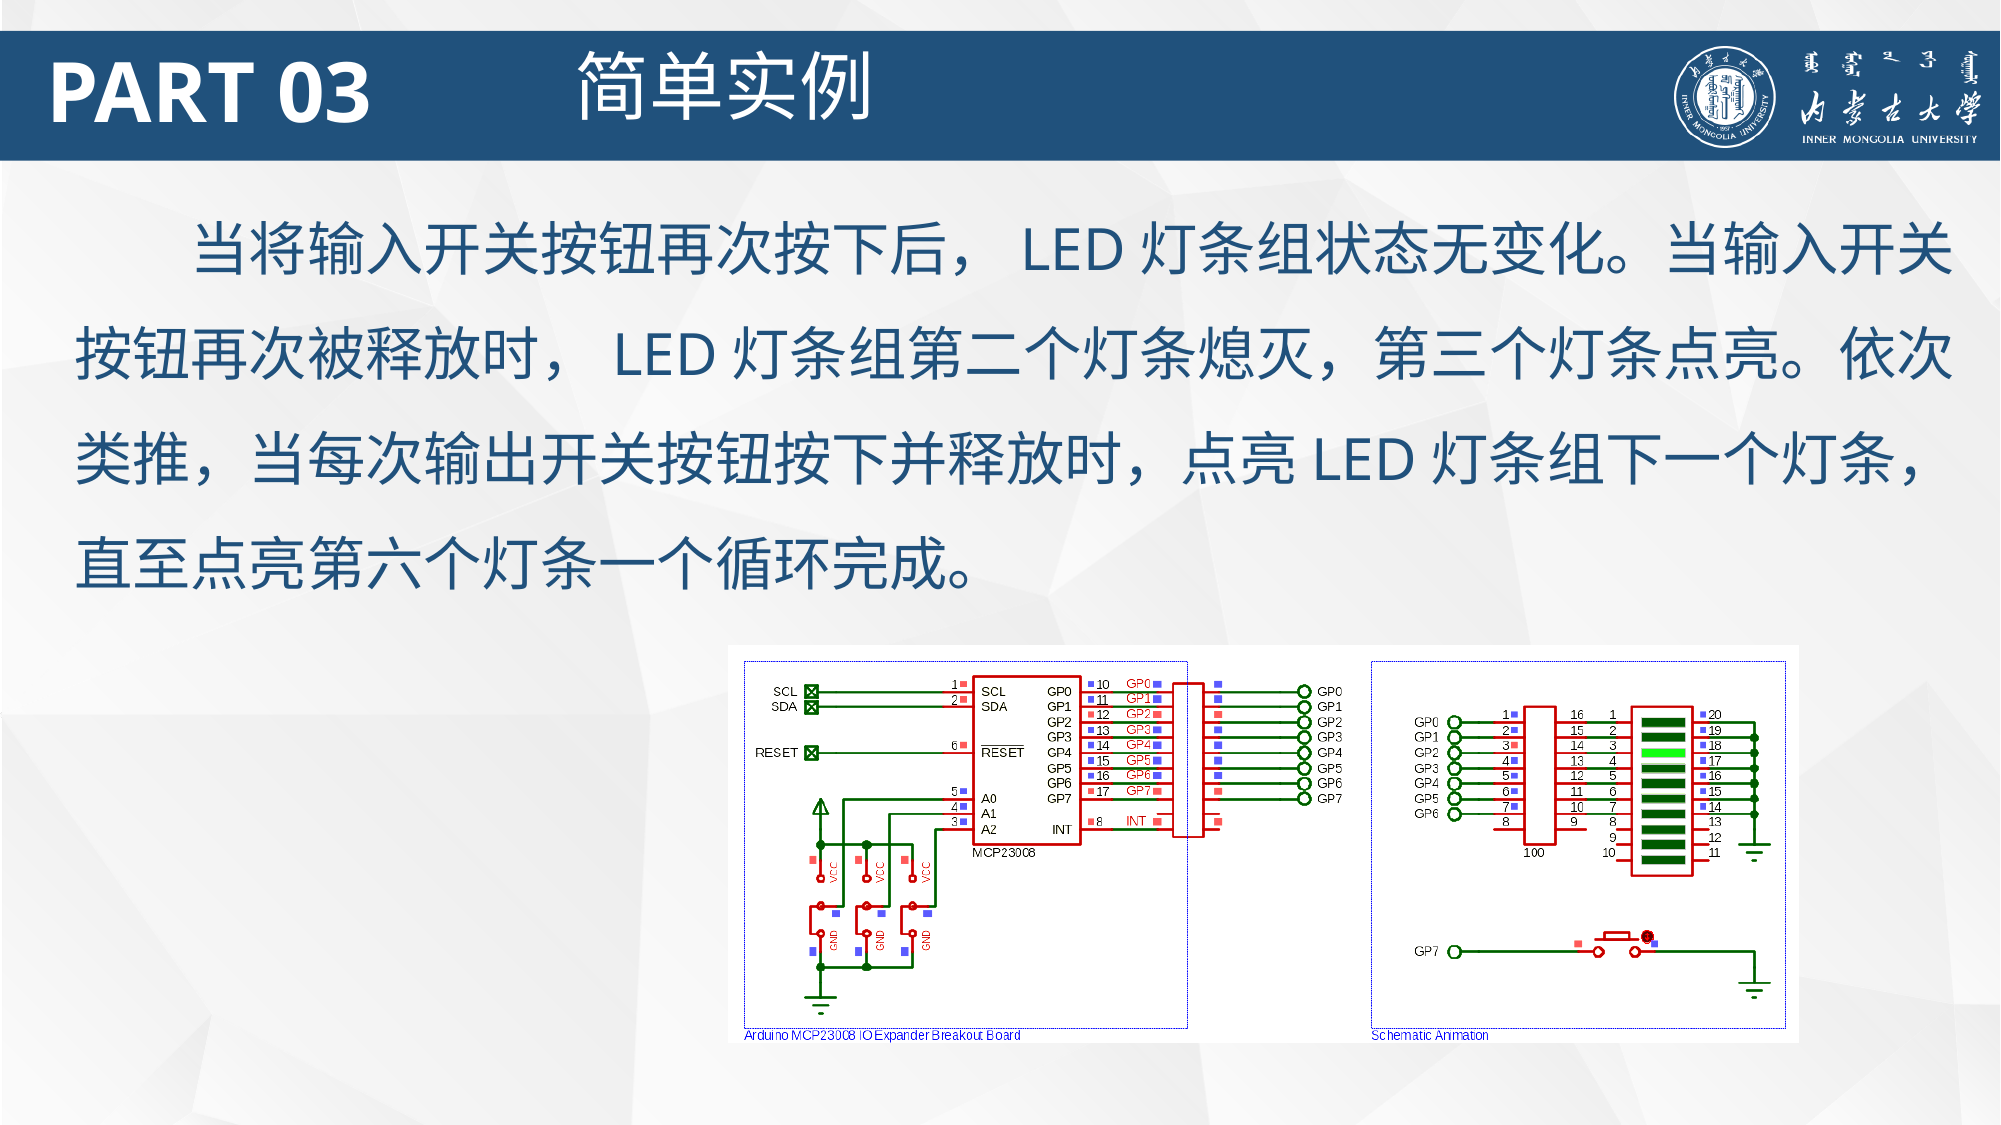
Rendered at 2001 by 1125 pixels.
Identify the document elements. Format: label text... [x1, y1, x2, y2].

list 简单实例 [559, 42, 1485, 158]
picture [0, 0, 2001, 1125]
picture [1673, 46, 1986, 150]
list PART 03 [32, 42, 481, 148]
text_box 当将输入开关按钮再次按下后，LED灯条组状态无变化。当输入开关按钮再次被释放时，LED灯条组第二个灯条熄灭，第三个灯条点亮。依次类推，当每次输出开关按钮按下并释放时，点亮LED灯条组下一个灯条，直至点亮第六个灯条一个循环完成。 [59, 170, 1985, 710]
